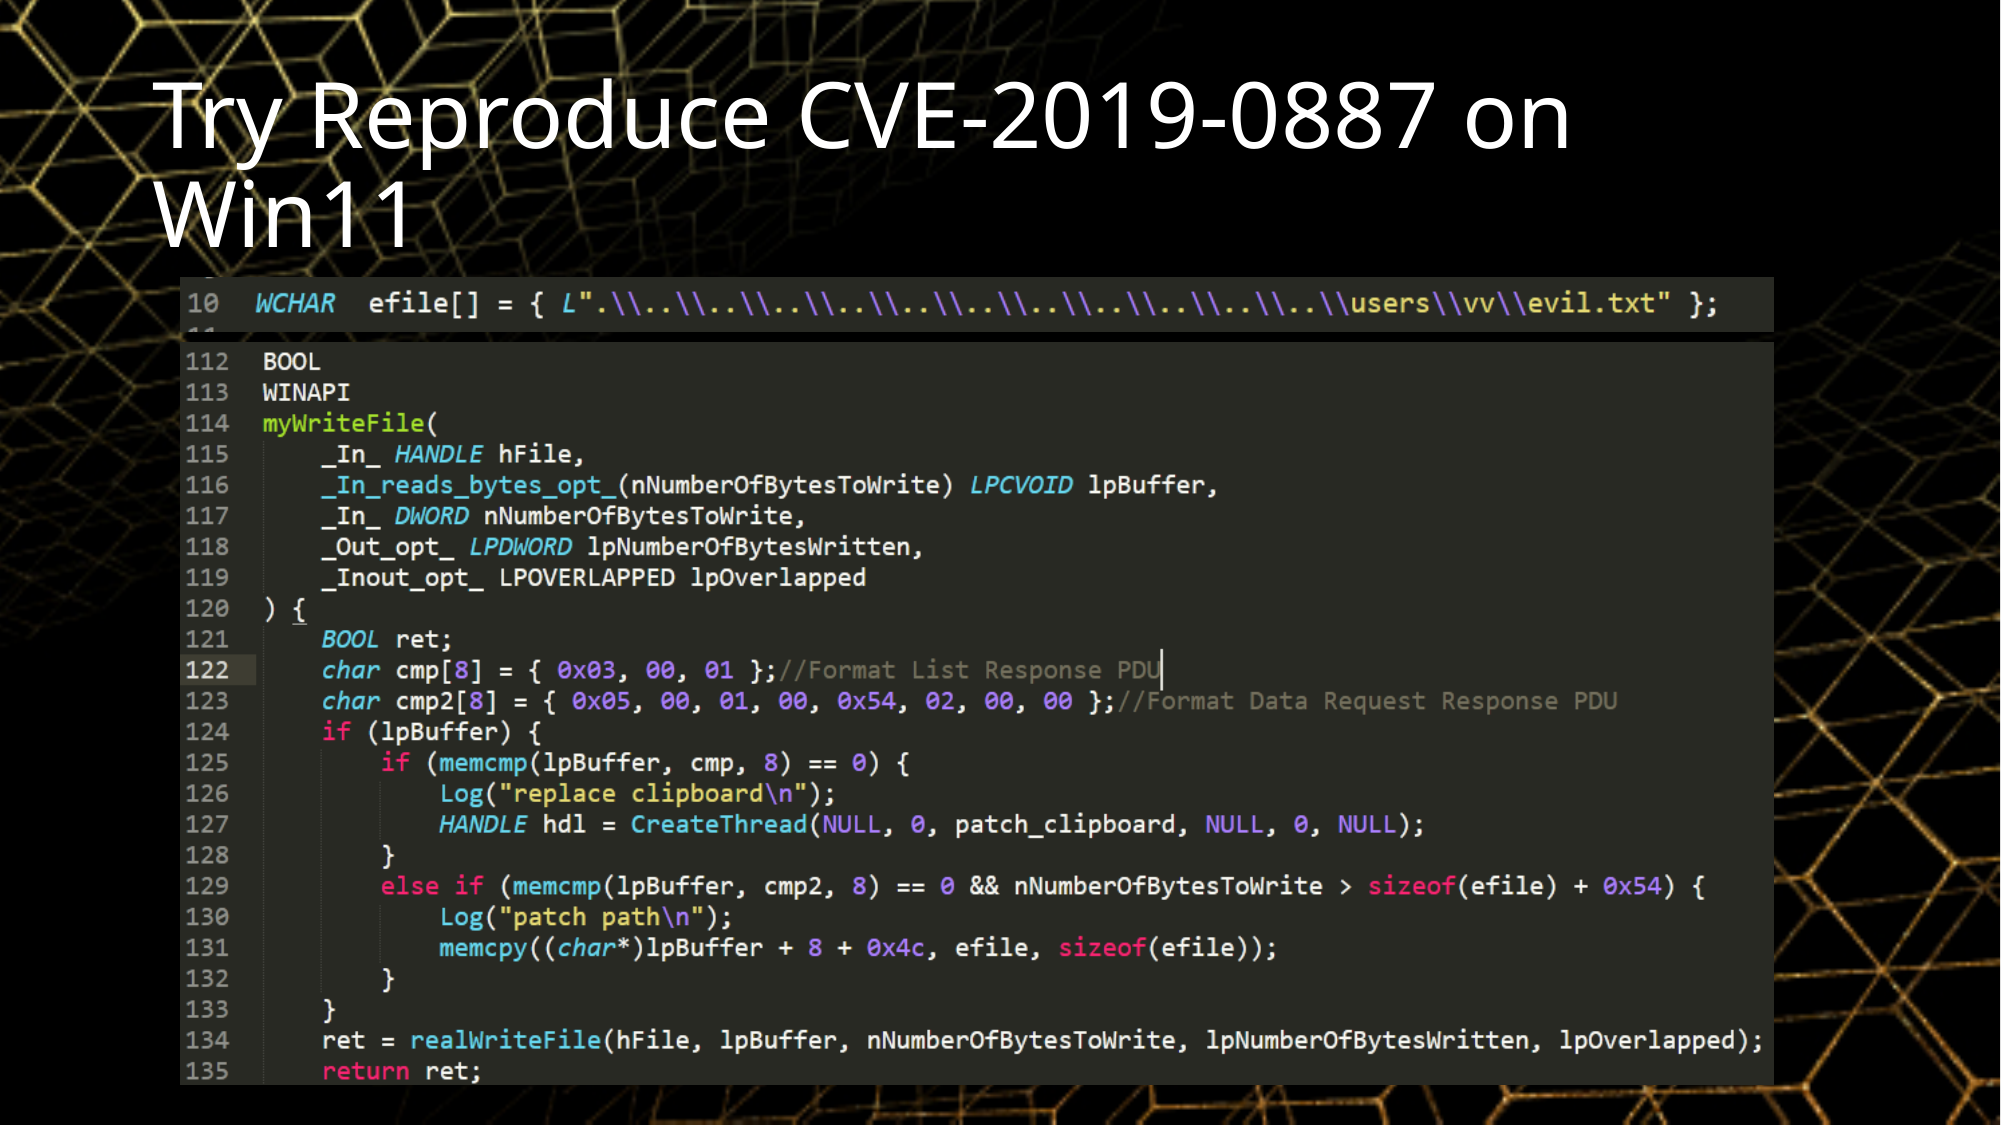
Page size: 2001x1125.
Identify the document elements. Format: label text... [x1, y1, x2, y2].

title Try Reproduce CVE-2019-0887 on Win11 [137, 59, 1863, 278]
picture [0, 0, 2001, 1125]
